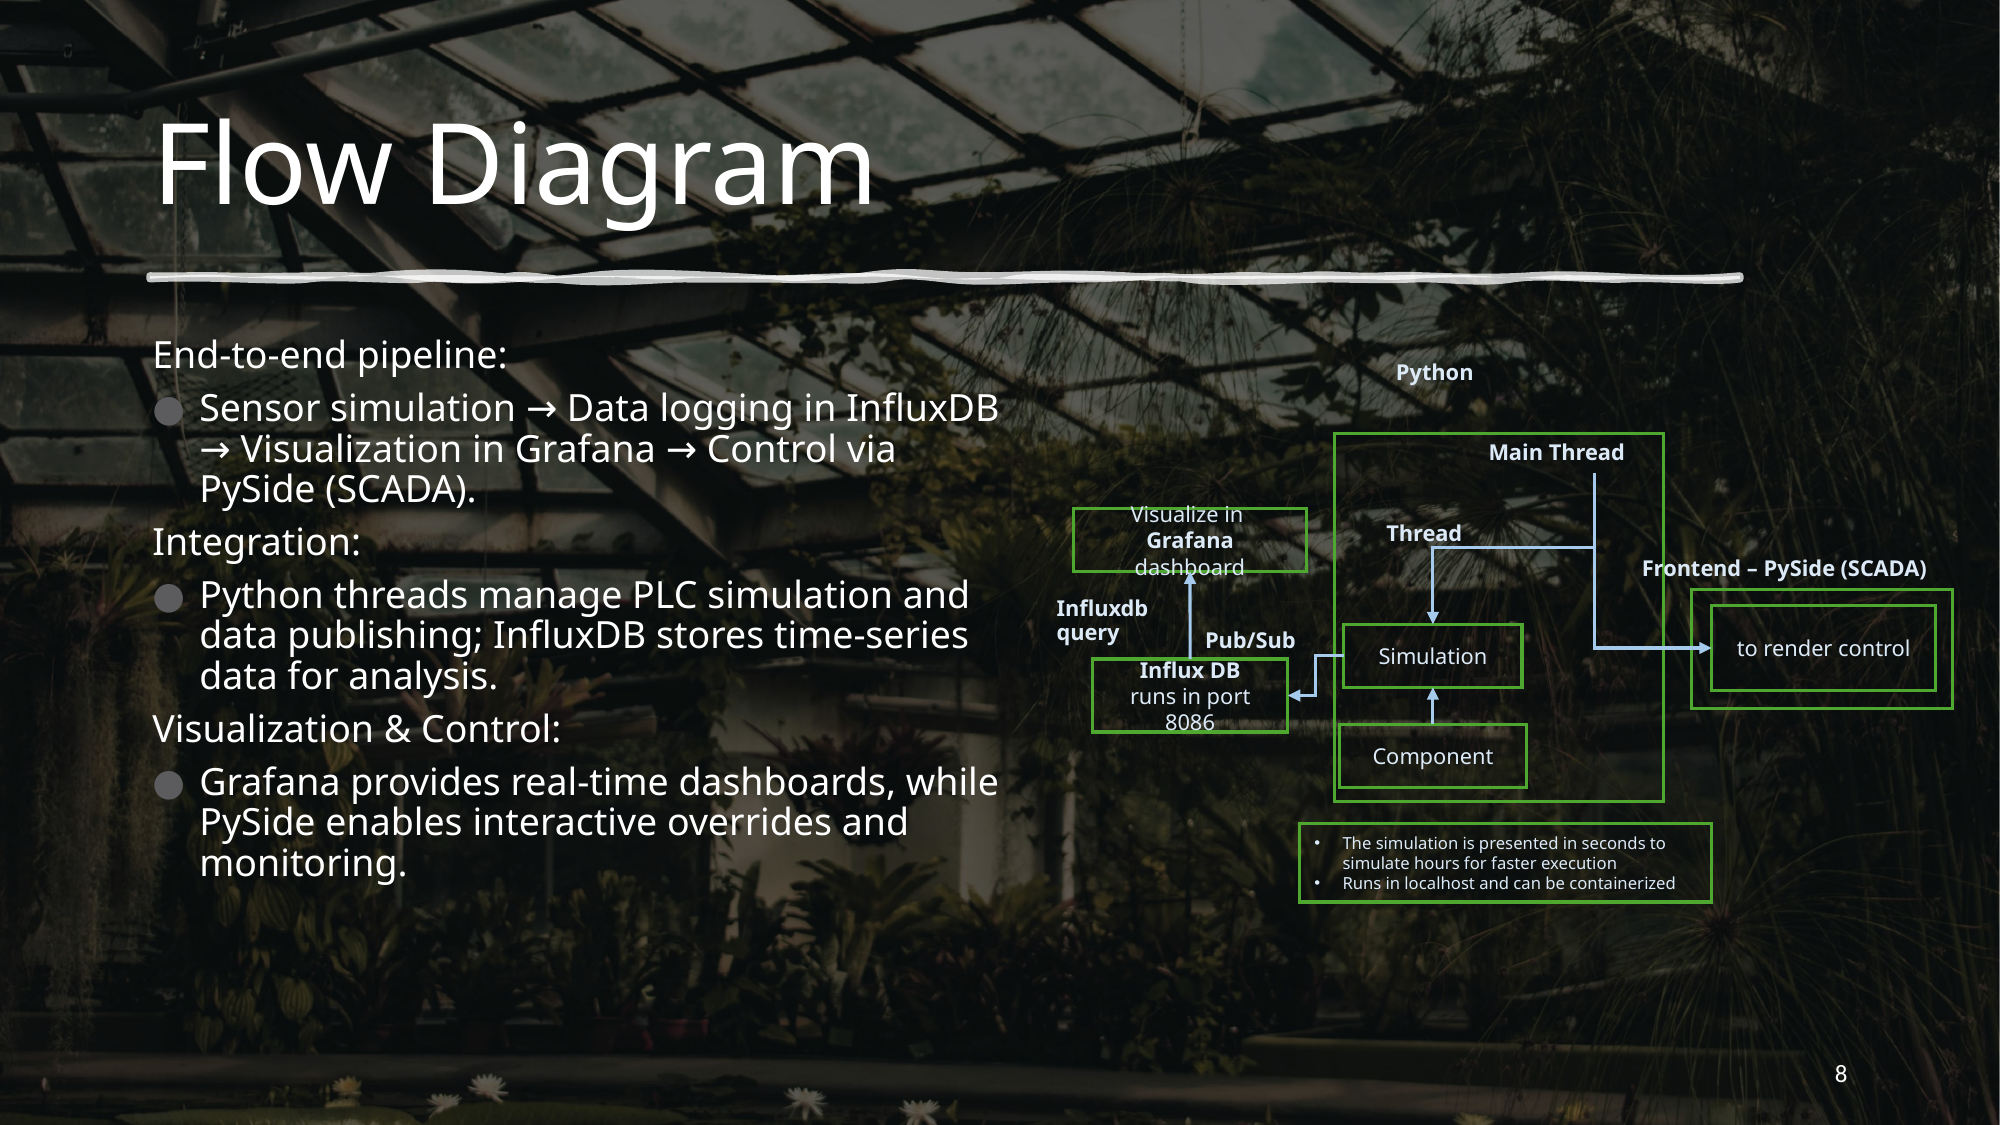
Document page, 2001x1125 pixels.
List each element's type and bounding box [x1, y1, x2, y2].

text_box [1437, 467, 1590, 631]
picture [0, 0, 2000, 1125]
text_box [1565, 501, 1741, 620]
text_box [1287, 655, 1345, 697]
